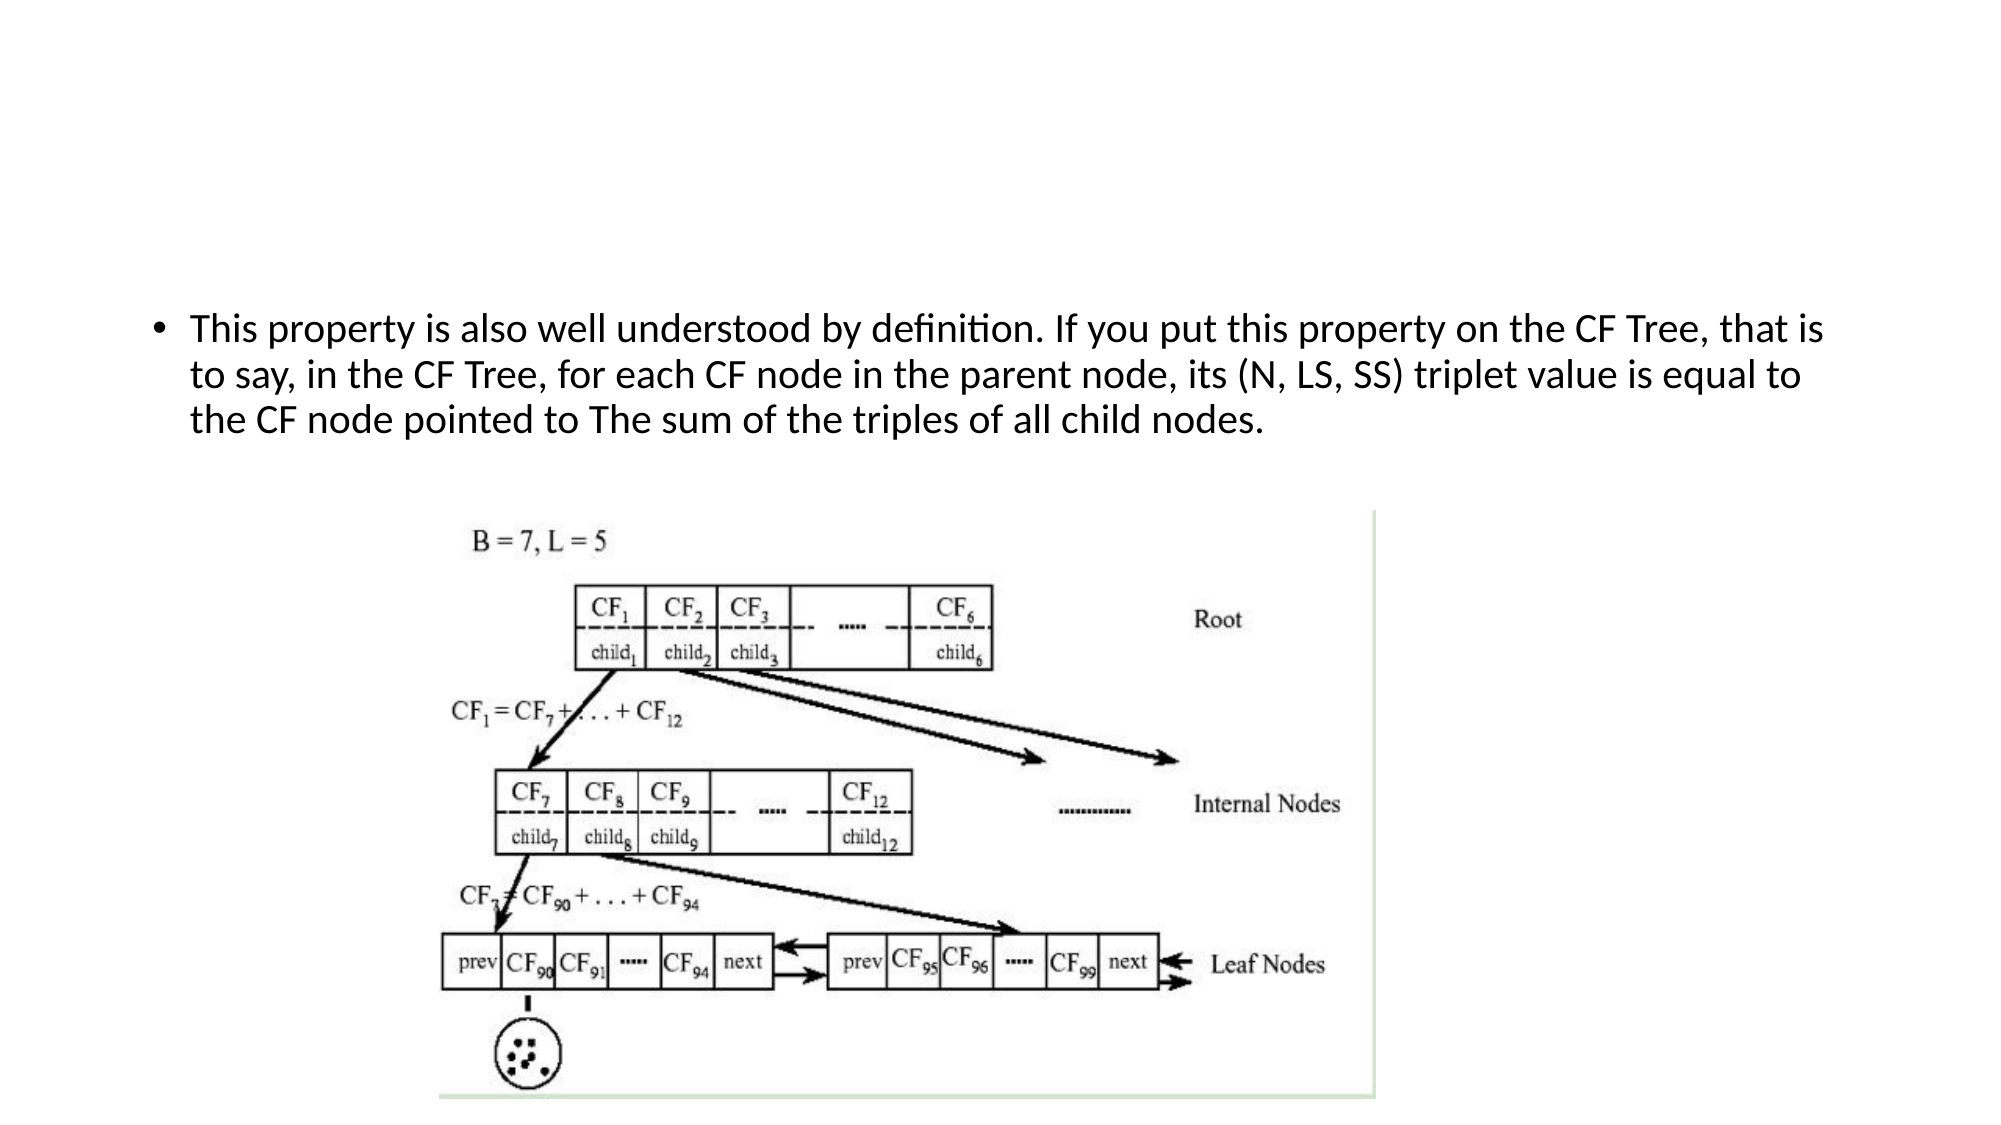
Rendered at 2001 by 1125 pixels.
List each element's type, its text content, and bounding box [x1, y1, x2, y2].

list This property is also well understood by definition. If you put this property on the CF Tree, that is to say, in the CF Tree, for each CF node in the parent node, its (N, LS, SS) triplet value is equal to the CF node pointed to The sum of the triples of all child nodes. [137, 299, 1863, 1014]
picture [439, 510, 1376, 1099]
